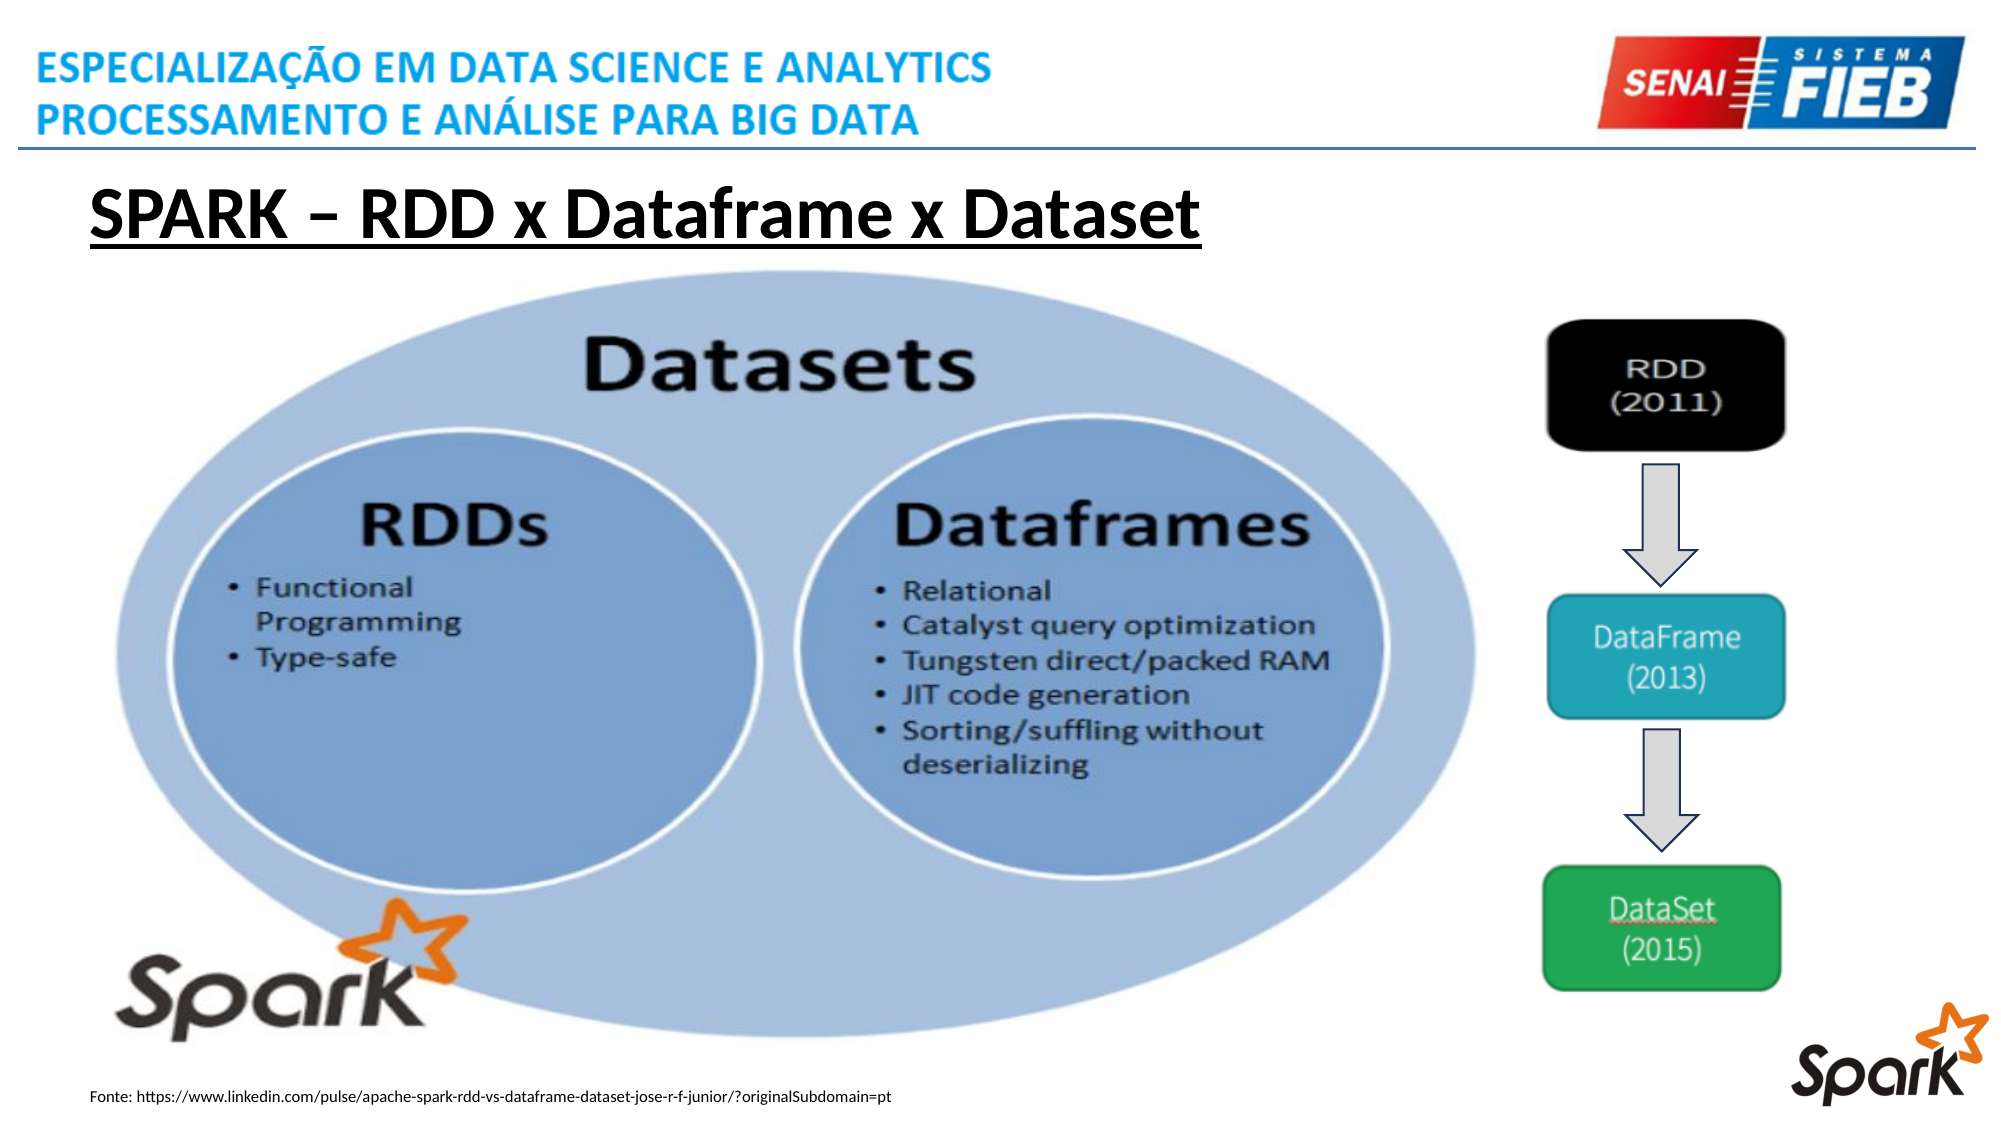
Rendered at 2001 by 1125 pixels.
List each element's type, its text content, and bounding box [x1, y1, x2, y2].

picture [32, 95, 922, 143]
text_box SPARK – RDD x Dataframe x Dataset [75, 156, 1913, 262]
picture [1539, 584, 1793, 728]
picture [1538, 860, 1990, 1107]
picture [1514, 308, 1803, 460]
picture [87, 262, 1502, 1049]
picture [32, 46, 995, 89]
text_box [1622, 728, 1701, 853]
text_box Fonte: https://www.linkedin.com/pulse/apache-spark-rdd-vs-dataframe-dataset-jose-r-f-junior/?originalSubdomain=pt [74, 1078, 1405, 1114]
text_box [1621, 463, 1700, 584]
picture [1587, 13, 1976, 145]
